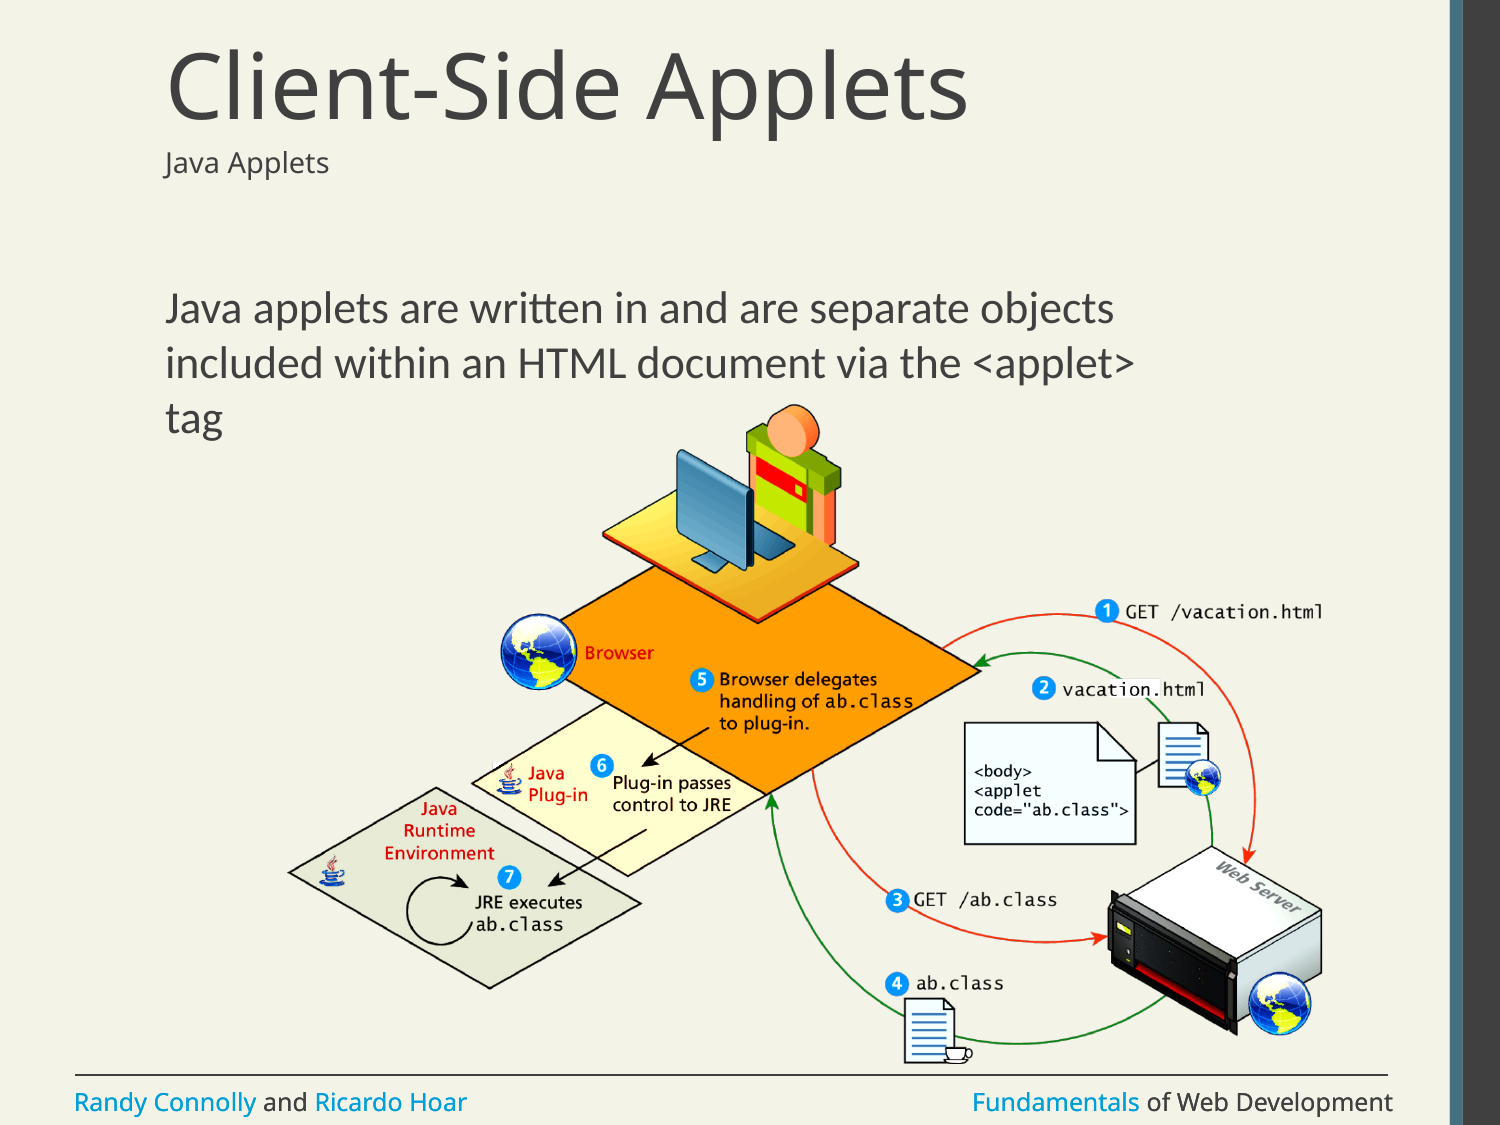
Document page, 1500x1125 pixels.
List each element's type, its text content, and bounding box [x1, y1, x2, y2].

title Client-Side Applets [150, 20, 1425, 188]
list Java Applets [150, 137, 1200, 188]
picture [287, 402, 1326, 1064]
list Java applets are written in and are separate objects included within an HTML document via the <applet> tag [150, 270, 1200, 1013]
